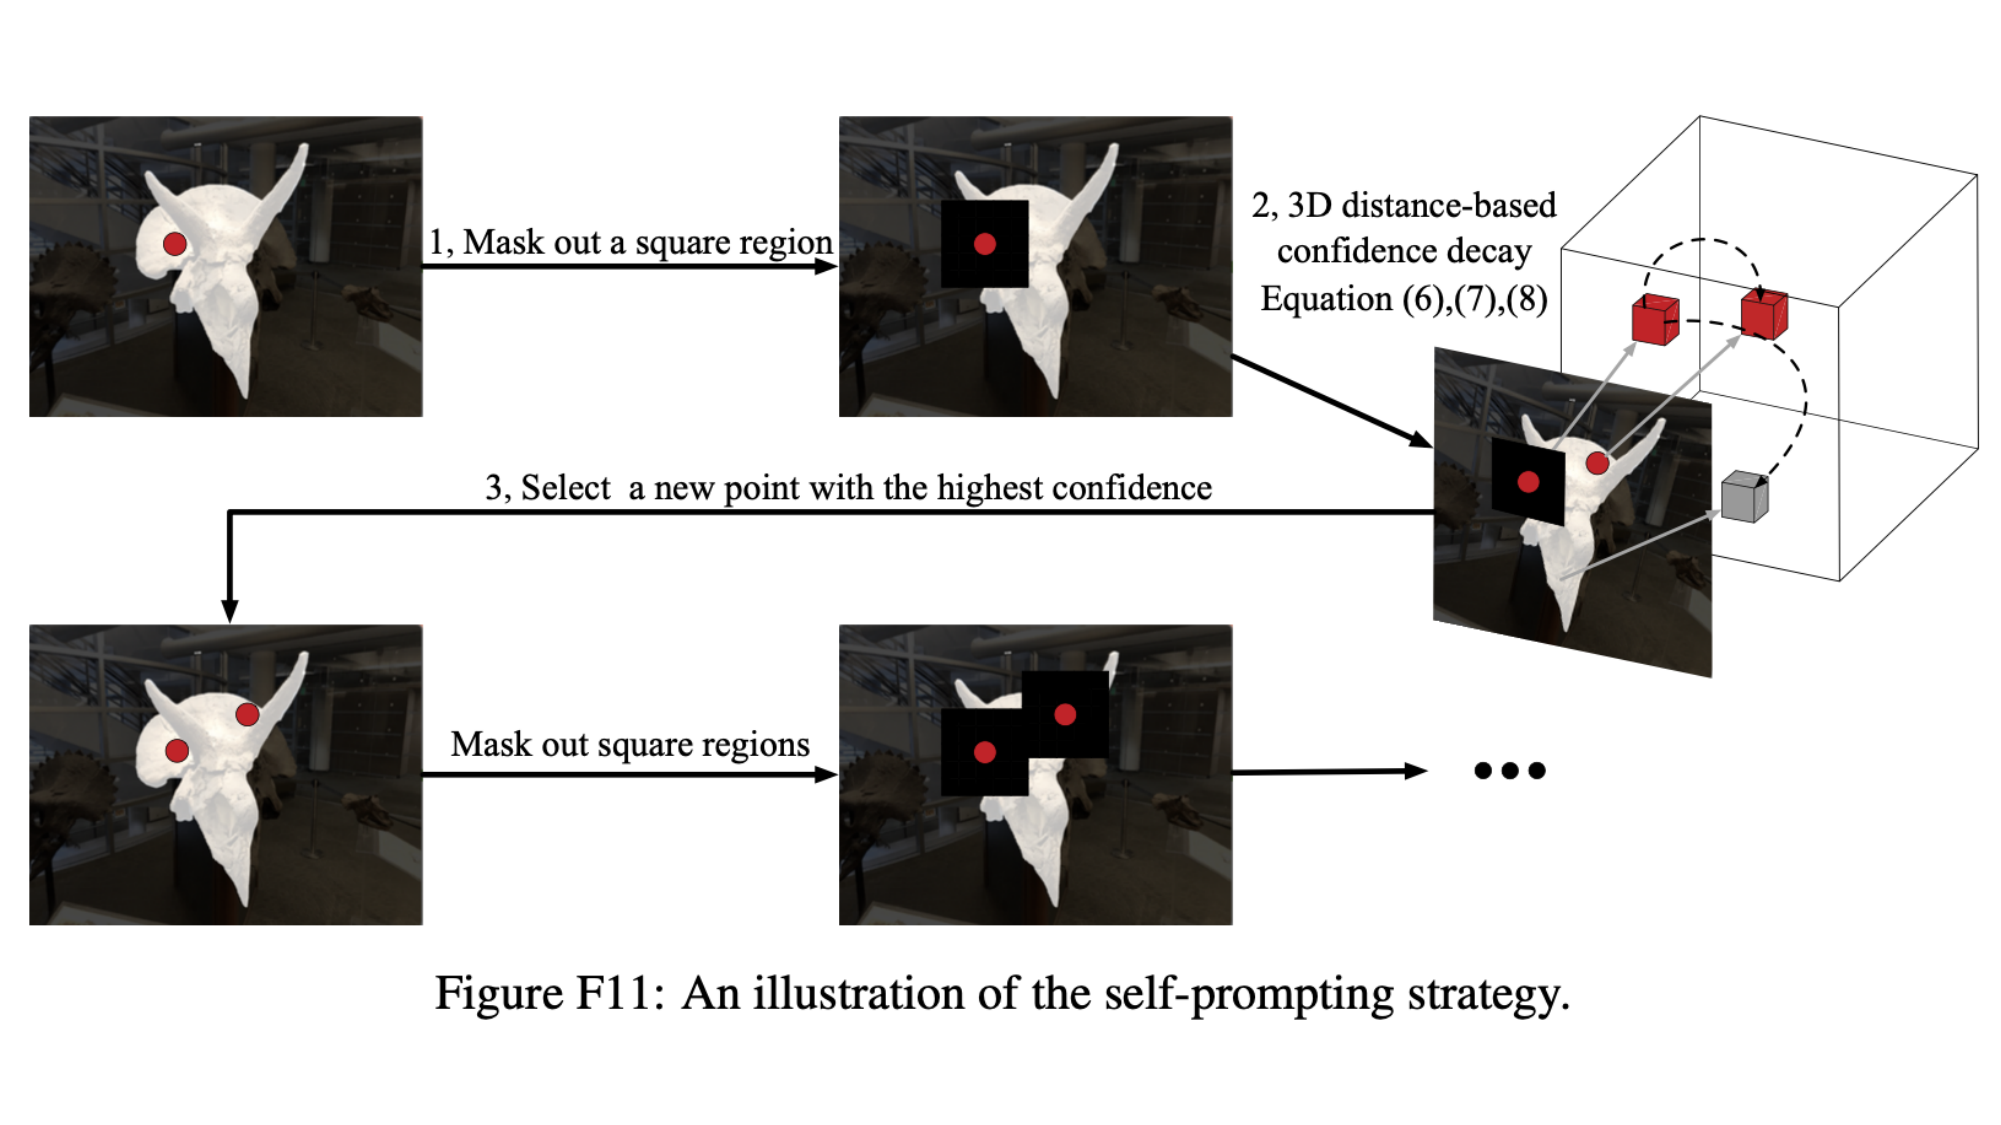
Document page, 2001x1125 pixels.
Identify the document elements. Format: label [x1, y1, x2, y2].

picture [0, 77, 2000, 1048]
